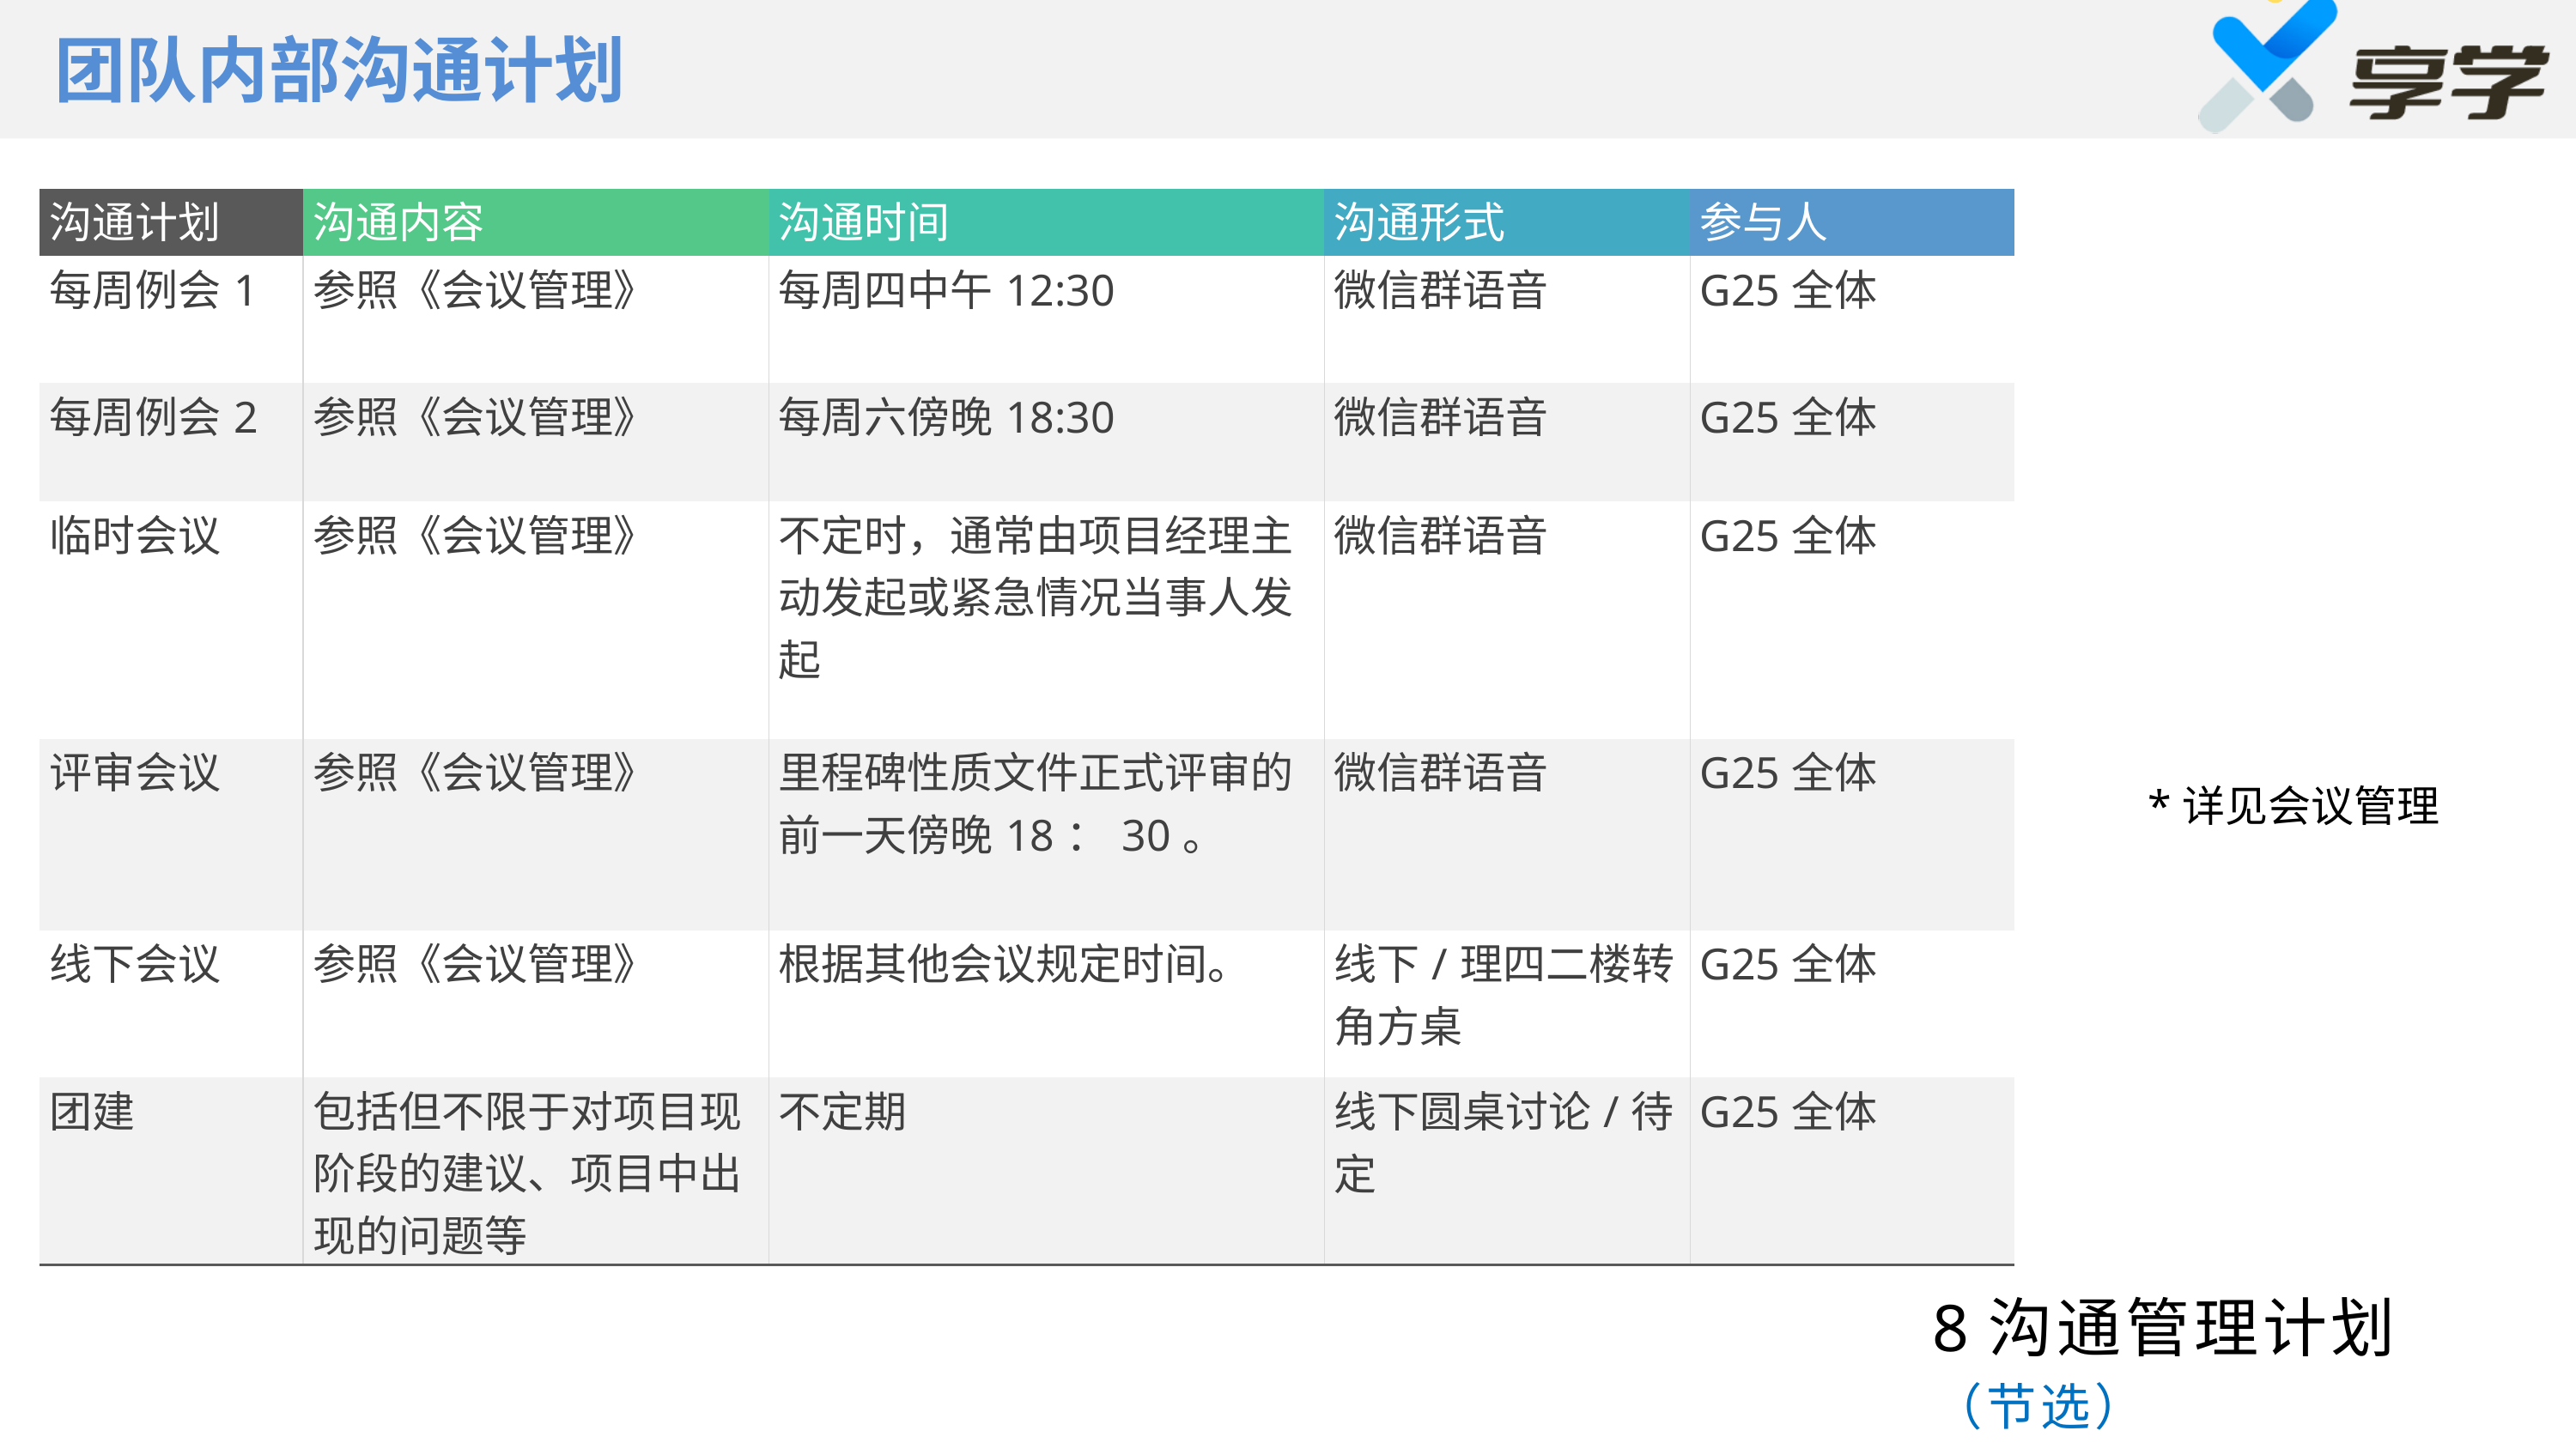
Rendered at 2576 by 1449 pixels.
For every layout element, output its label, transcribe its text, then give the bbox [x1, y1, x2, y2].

table_cell 评审会议 [39, 739, 302, 931]
table_cell 每周例会2 [39, 383, 302, 501]
table_cell 团建 [39, 1077, 302, 1264]
picture [2158, 0, 2576, 189]
table_cell G25全体 [1691, 1077, 2014, 1264]
table_header 沟通内容 [303, 189, 769, 256]
table_header 参与人 [1690, 189, 2014, 256]
table_cell 每周六傍晚18:30 [769, 383, 1324, 501]
table_cell 微信群语音 [1325, 256, 1690, 383]
text_box [0, 0, 2154, 139]
table_cell 参照《会议管理》 [304, 501, 769, 739]
text_box *详见会议管理 [2093, 747, 2576, 837]
table_cell G25全体 [1691, 931, 2014, 1077]
table_cell 微信群语音 [1325, 383, 1690, 501]
table_cell 线下/理四二楼转角方桌 [1325, 931, 1690, 1077]
table_cell 参照《会议管理》 [304, 383, 769, 501]
table_cell 微信群语音 [1325, 501, 1690, 739]
table_cell G25全体 [1691, 256, 2014, 383]
table_cell 包括但不限于对项目现阶段的建议、项目中出现的问题等 [304, 1077, 769, 1264]
text_box 8沟通管理计划 （节选） [1929, 1258, 2576, 1449]
table_cell 每周例会1 [39, 256, 302, 383]
table_cell 不定时，通常由项目经理主动发起或紧急情况当事人发起 [769, 501, 1324, 739]
table_cell G25全体 [1691, 501, 2014, 739]
table_cell G25全体 [1691, 739, 2014, 931]
table_header 沟通形式 [1324, 189, 1690, 256]
table_cell 每周四中午12:30 [769, 256, 1324, 383]
table_cell 参照《会议管理》 [304, 739, 769, 931]
table_cell 线下会议 [39, 931, 302, 1077]
table_cell 线下圆桌讨论/待定 [1325, 1077, 1690, 1264]
table_cell 根据其他会议规定时间。 [769, 931, 1324, 1077]
table_cell 参照《会议管理》 [304, 931, 769, 1077]
table_cell G25全体 [1691, 383, 2014, 501]
table_header 沟通时间 [769, 189, 1324, 256]
table_cell 微信群语音 [1325, 739, 1690, 931]
table_cell 临时会议 [39, 501, 302, 739]
table_cell 参照《会议管理》 [304, 256, 769, 383]
table_header 沟通计划 [39, 189, 303, 256]
text_box 团队内部沟通计划 [39, 18, 775, 118]
table_cell 里程碑性质文件正式评审的前一天傍晚18：30。 [769, 739, 1324, 931]
table_cell 不定期 [769, 1077, 1324, 1264]
